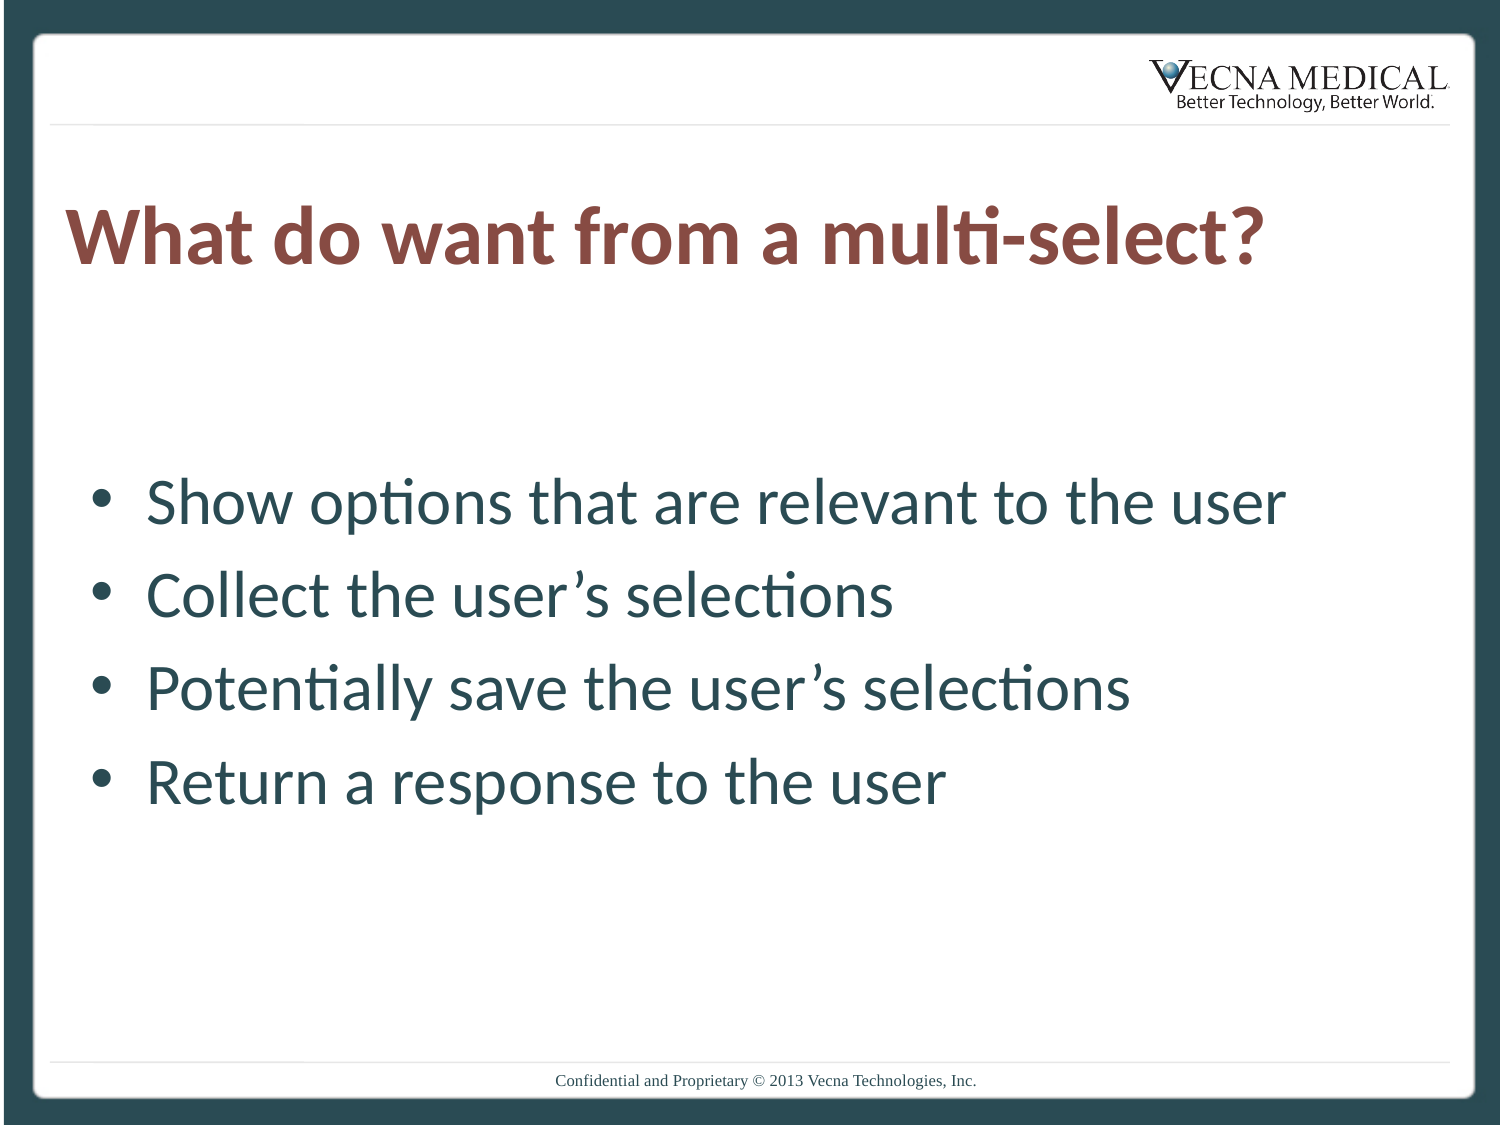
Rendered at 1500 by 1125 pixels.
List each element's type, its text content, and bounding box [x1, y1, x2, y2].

list Show options that are relevant to the user Collect the user’s selections Potentially save the user’s selections Return a response to the user [75, 450, 1425, 1005]
title What do want from a multi-select? [50, 137, 1400, 325]
picture [3, 0, 1500, 1125]
